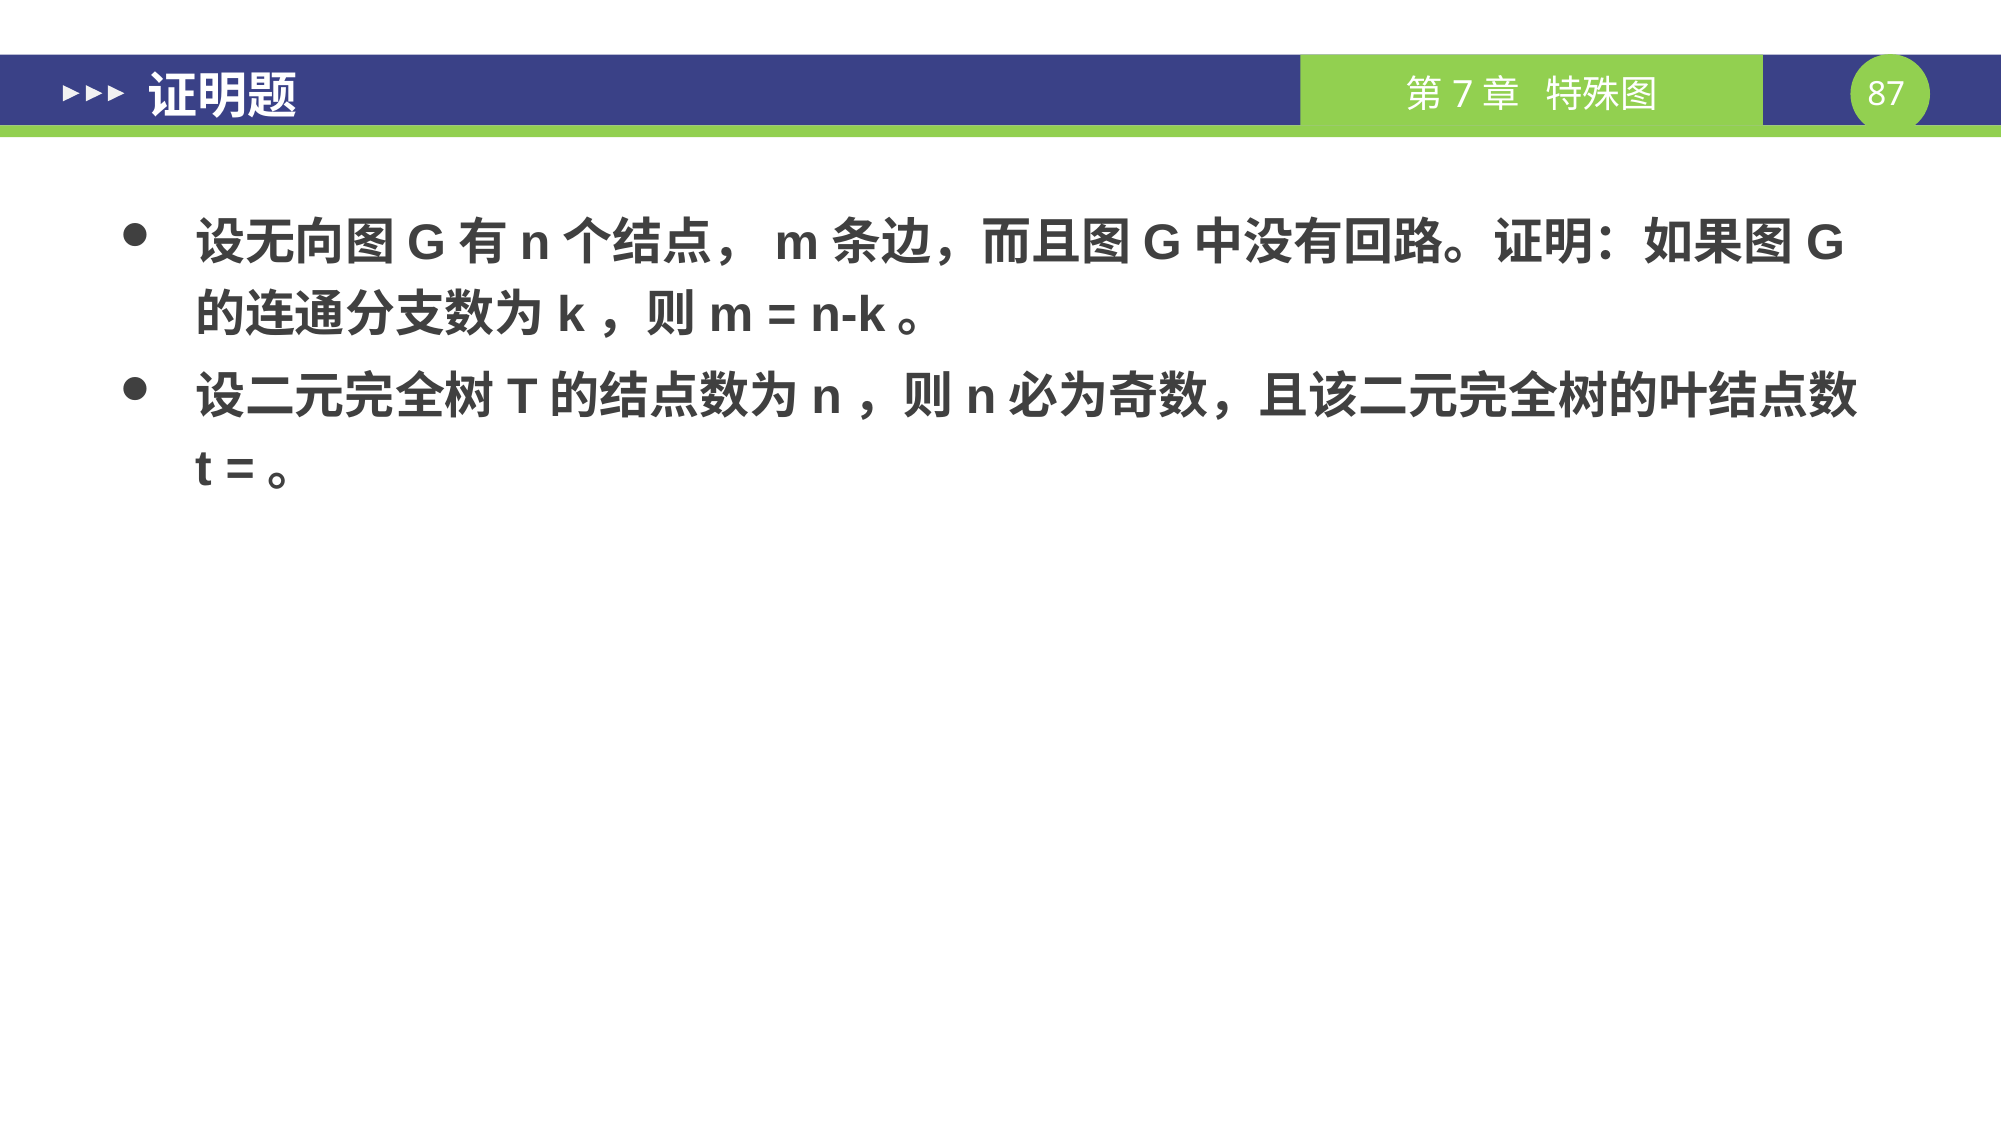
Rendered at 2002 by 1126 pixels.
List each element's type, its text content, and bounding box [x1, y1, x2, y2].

title 证明题 [127, 57, 1003, 129]
